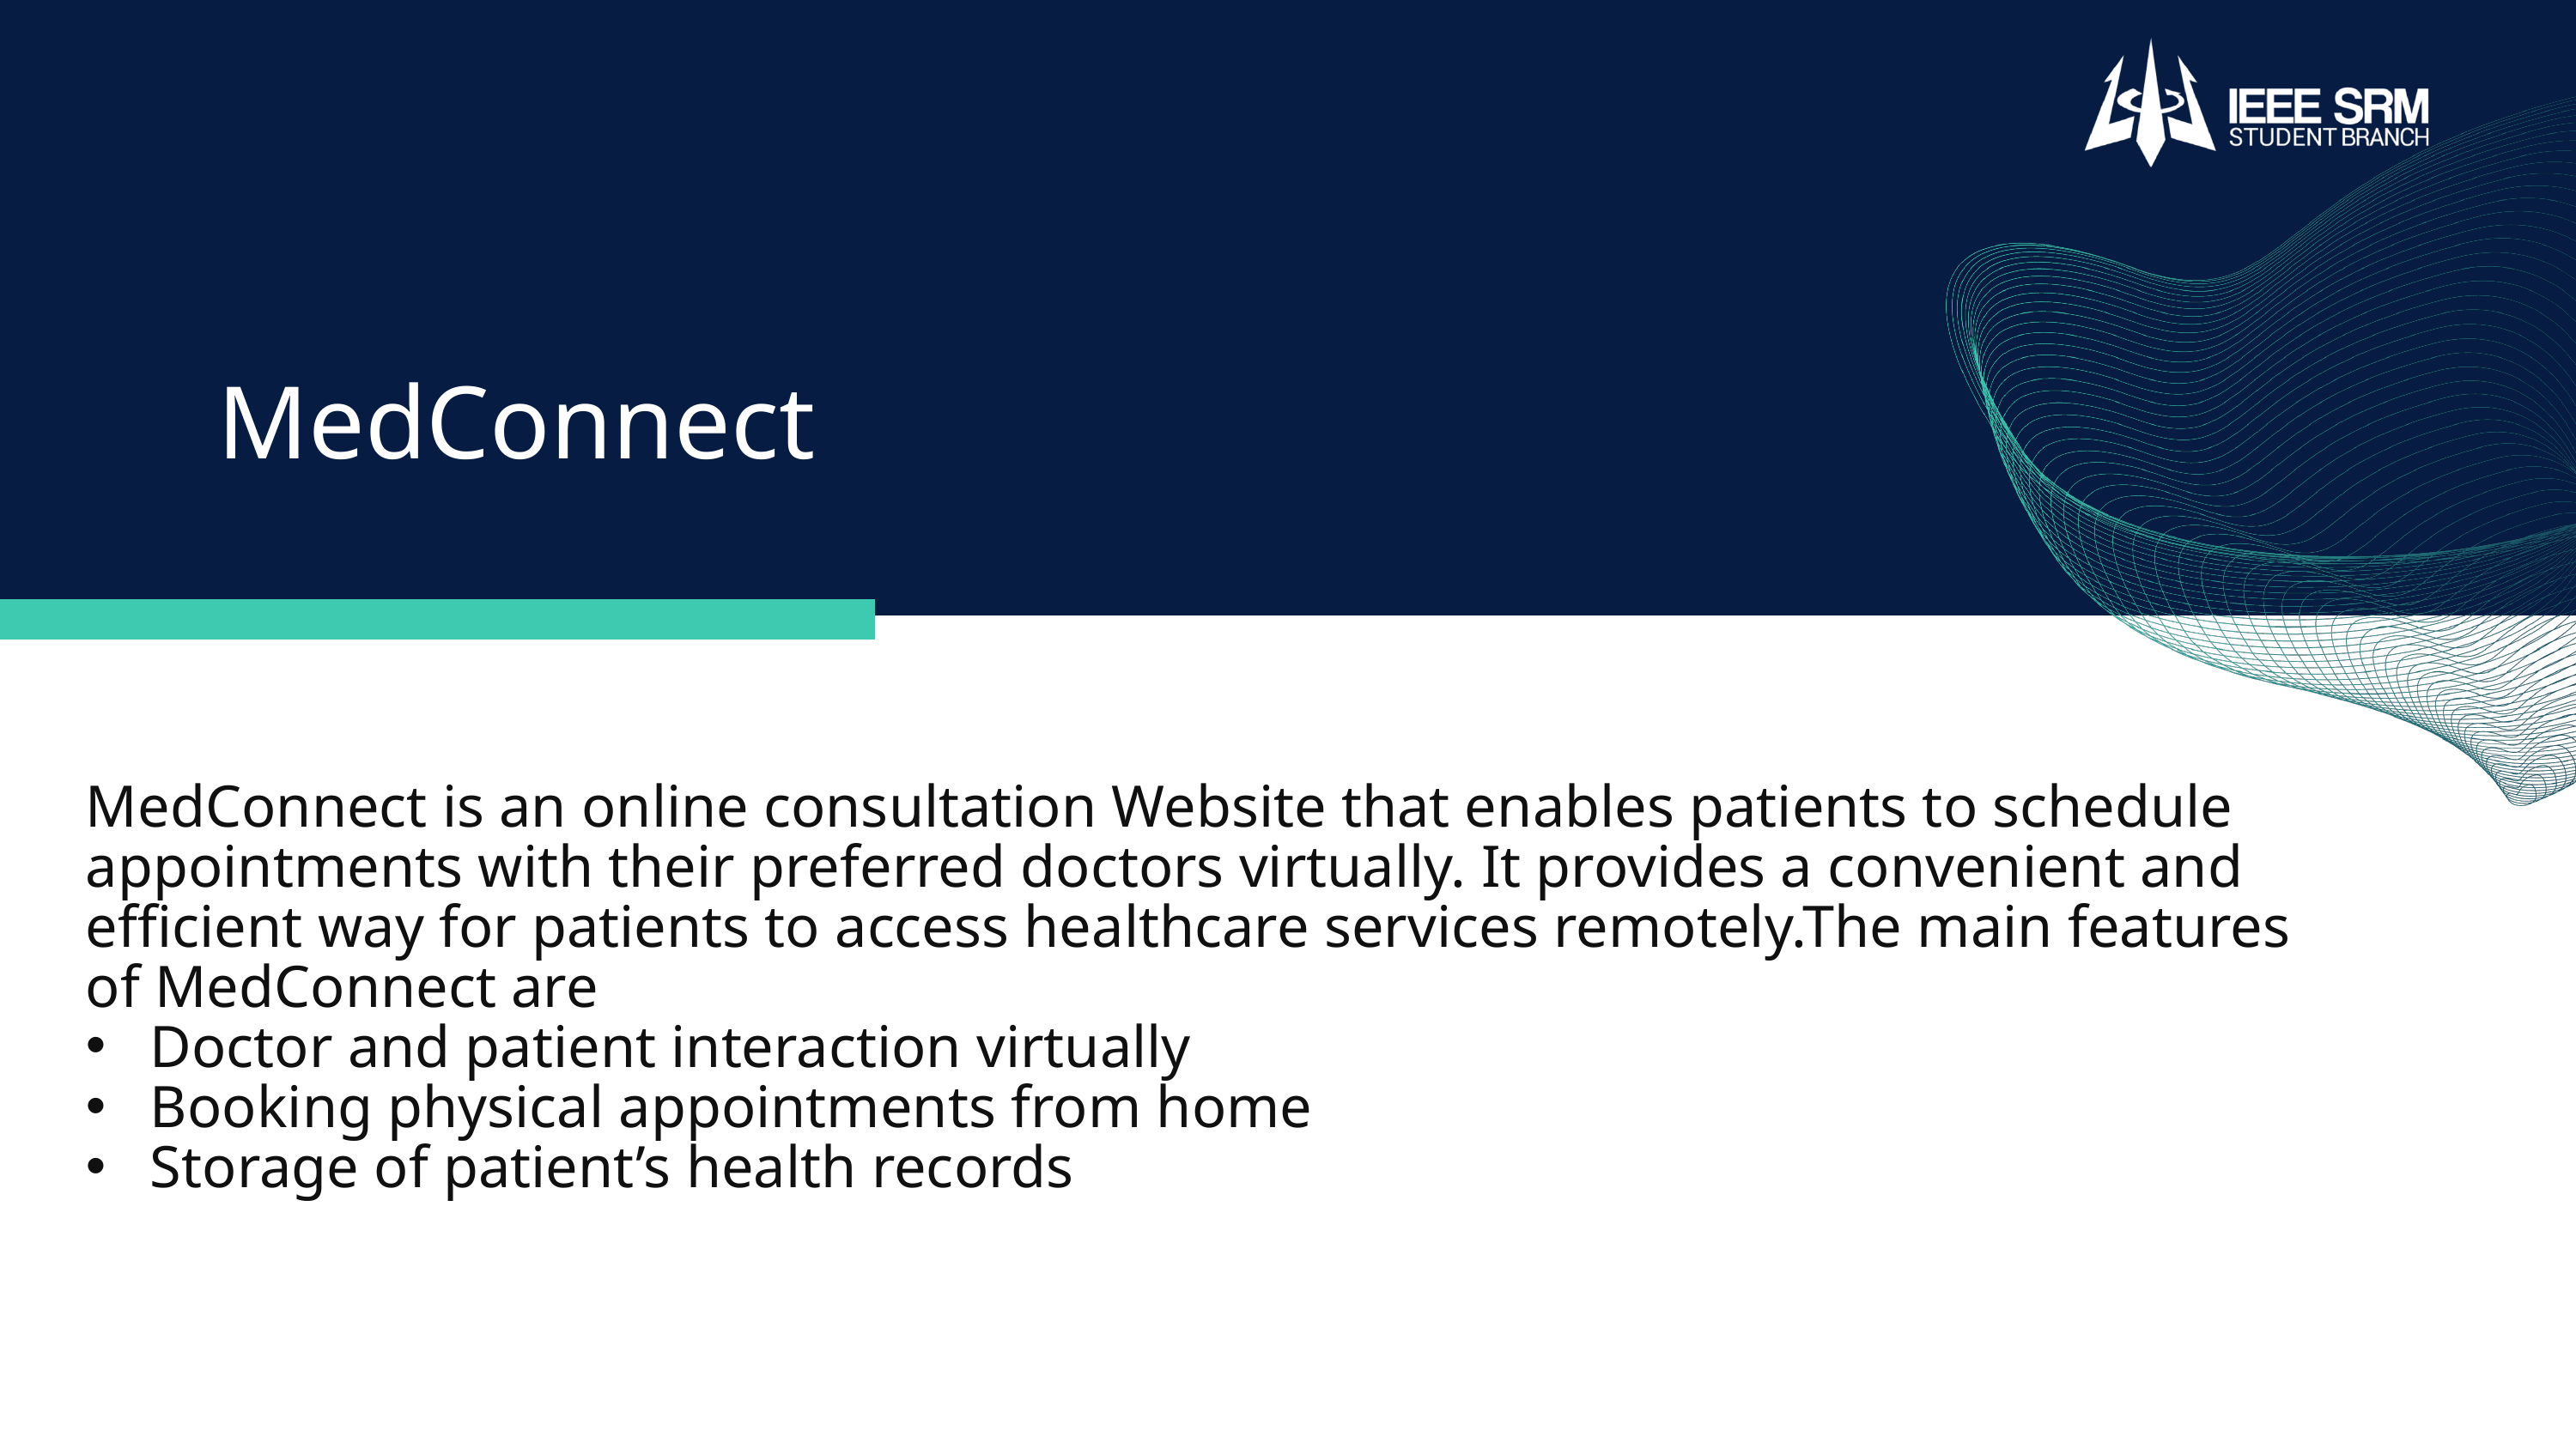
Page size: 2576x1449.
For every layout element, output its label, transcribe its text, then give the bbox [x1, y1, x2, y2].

text_box [1941, 626, 2576, 806]
picture [2068, 21, 2444, 178]
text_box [0, 598, 876, 640]
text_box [0, 0, 2576, 616]
text_box MedConnect is an online consultation Website that enables patients to schedule appointments with their preferred doctors virtually. It provides a convenient and efficient way for patients to access healthcare services remotely.The main features of MedConnect are Doctor and patient interaction virtually Booking physical appointments from home Storage of patient’s health records [85, 778, 2359, 1259]
